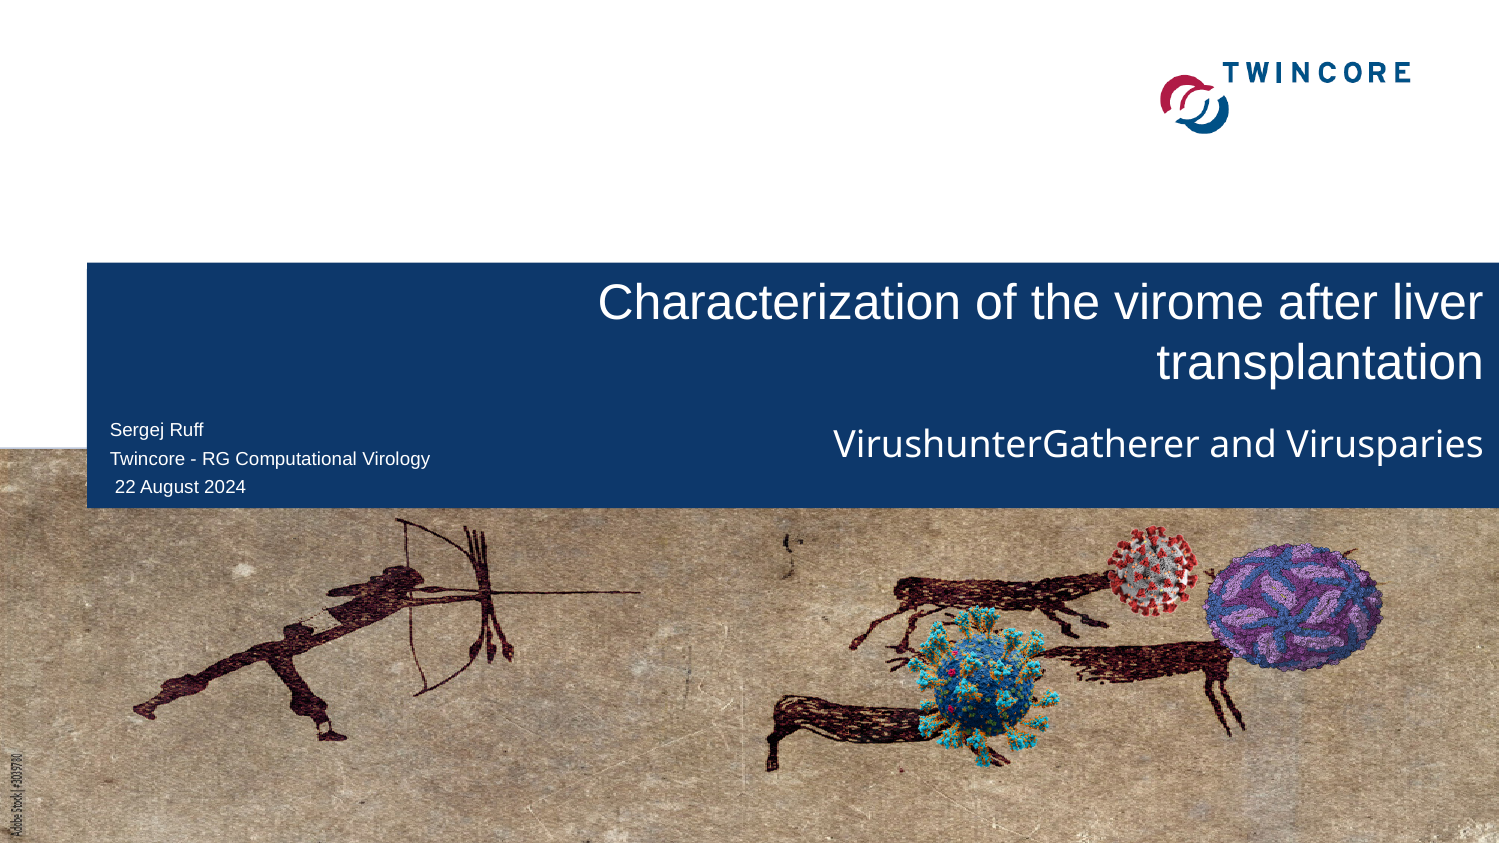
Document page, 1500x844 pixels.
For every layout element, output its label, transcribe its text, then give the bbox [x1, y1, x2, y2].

text_box VirushunterGatherer and Virusparies [712, 412, 1499, 449]
text_box [87, 262, 1499, 449]
text_box Characterization of the virome after liver transplantation [112, 262, 1499, 388]
text_box Sergej Ruff Twincore - RG Computational Virology 22 August 2024 [109, 415, 712, 449]
picture [1151, 52, 1424, 147]
picture [0, 449, 1499, 843]
